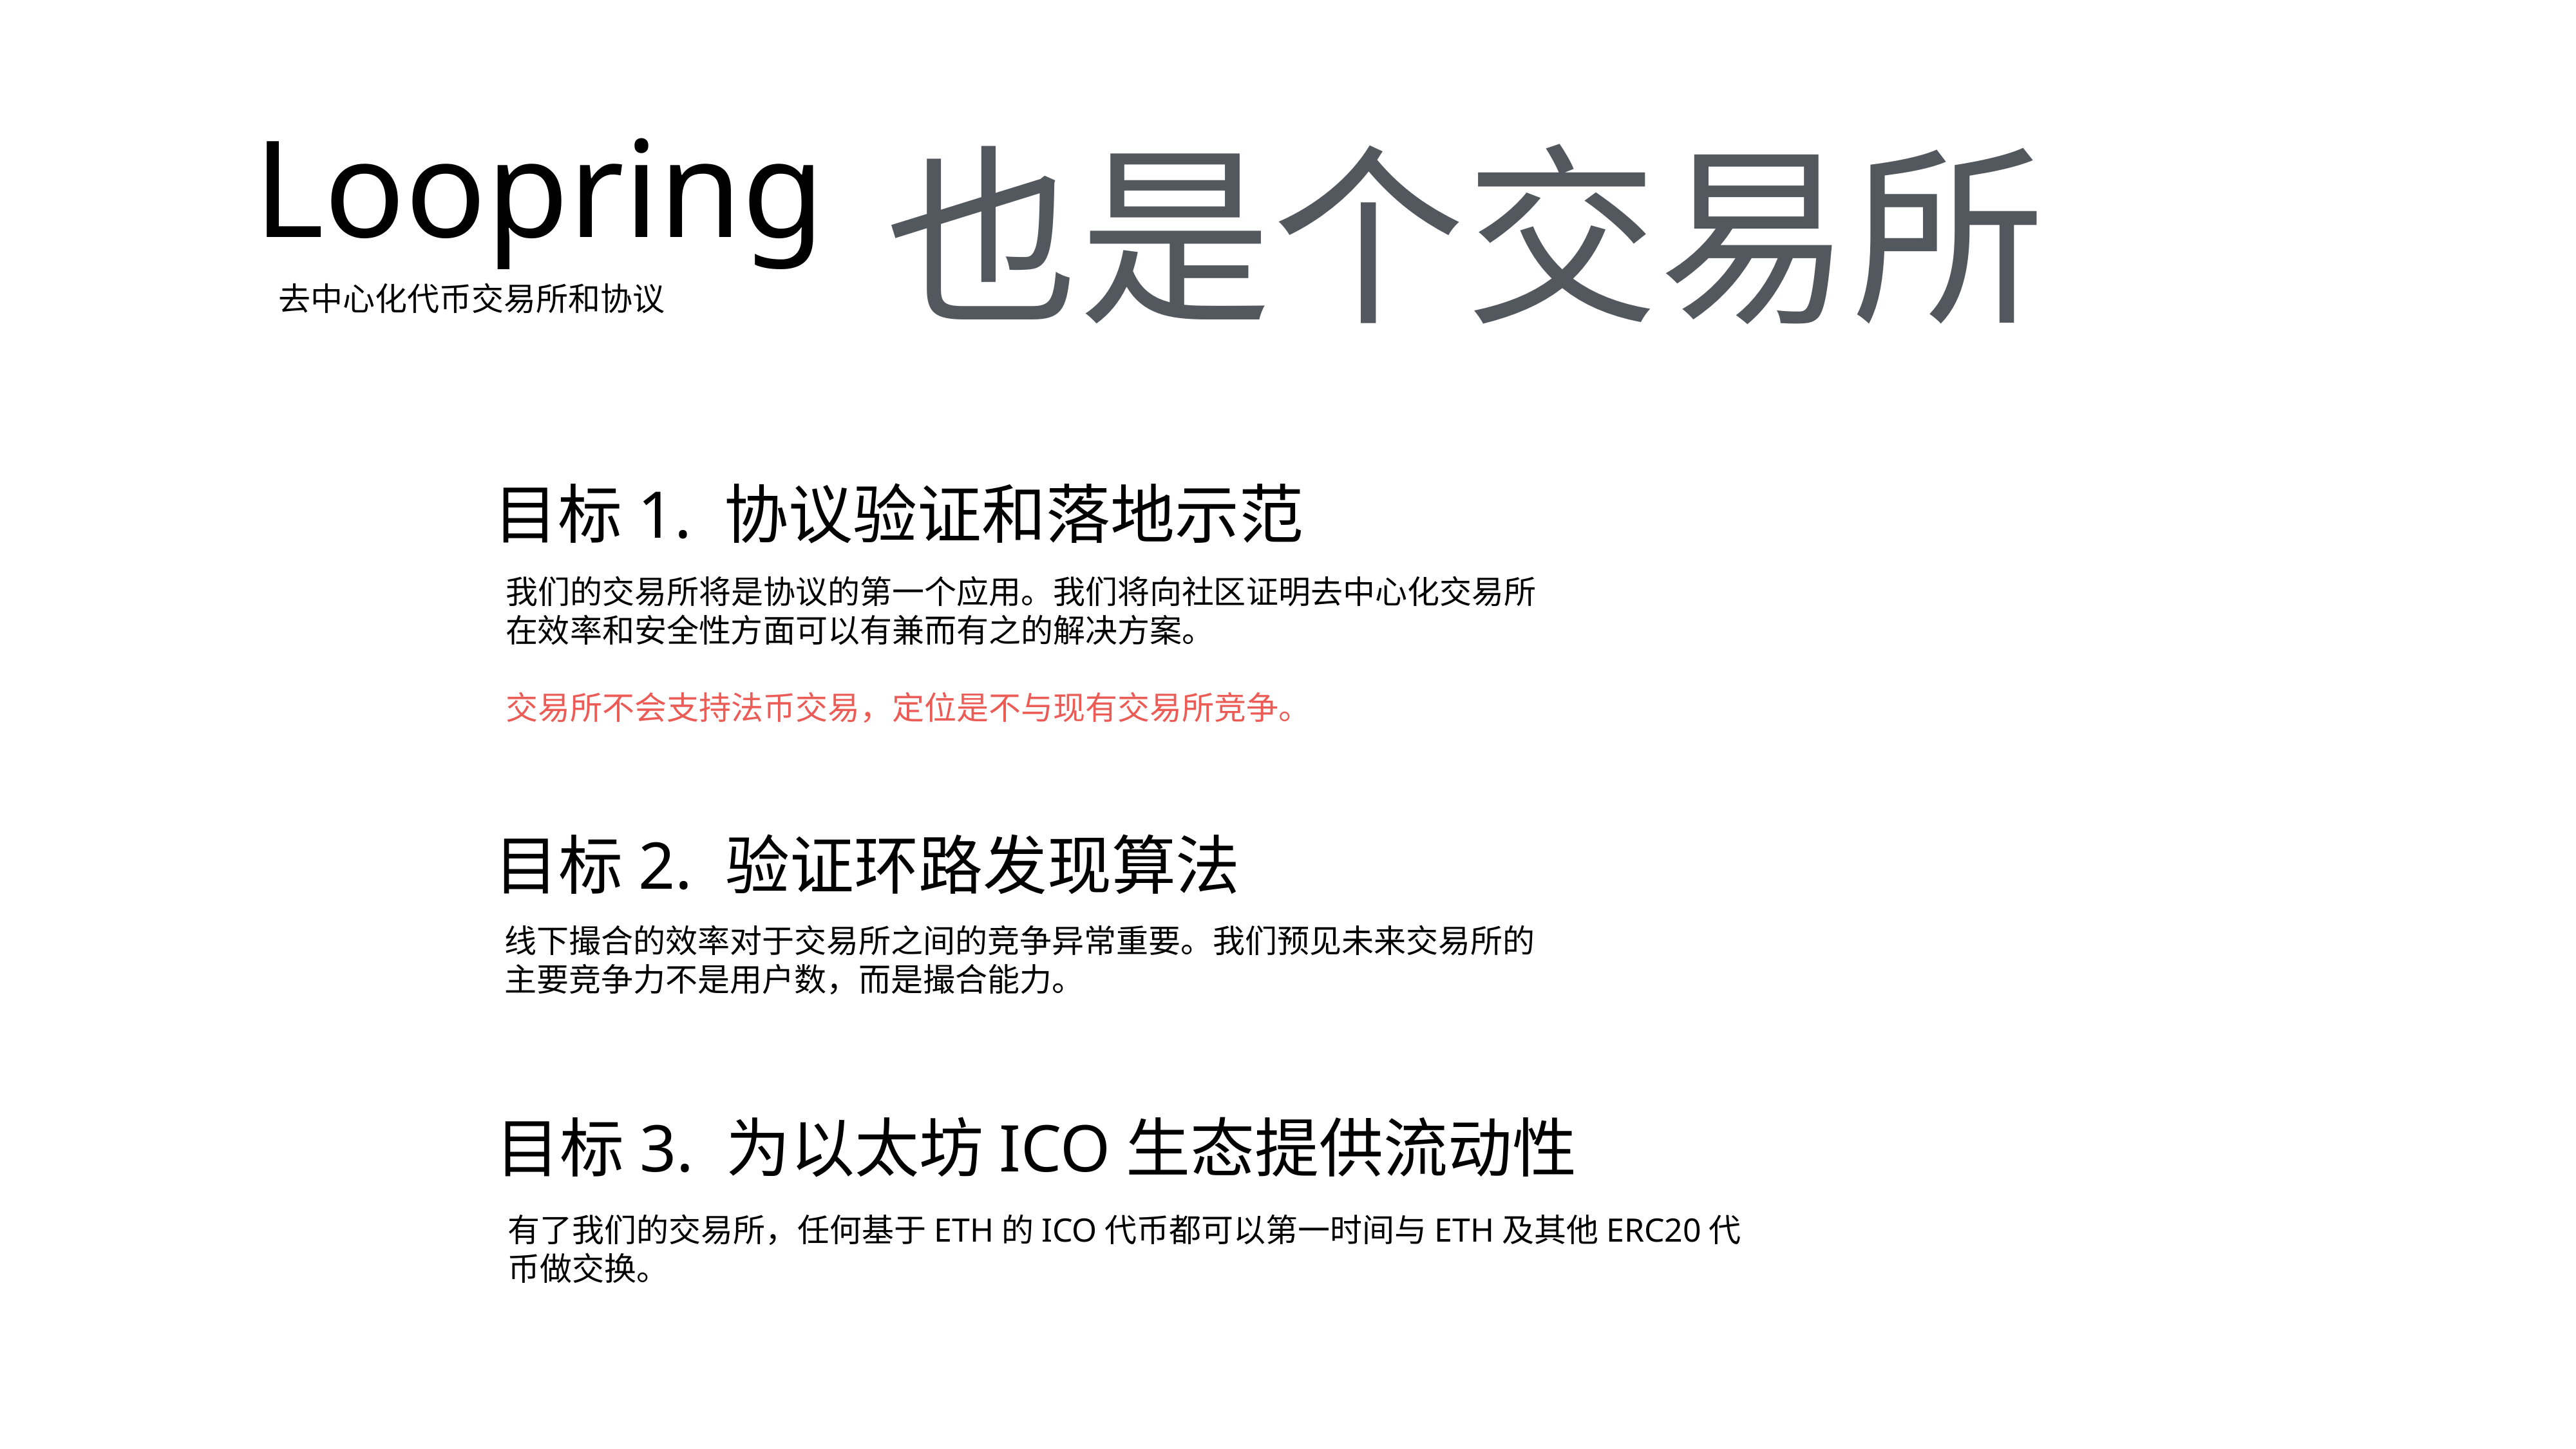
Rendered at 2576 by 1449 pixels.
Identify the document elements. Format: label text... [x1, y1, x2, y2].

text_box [486, 442, 1545, 742]
text_box 也是个交易所 [878, 107, 2053, 354]
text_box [486, 793, 1544, 1052]
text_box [488, 1075, 1768, 1341]
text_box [263, 87, 815, 328]
